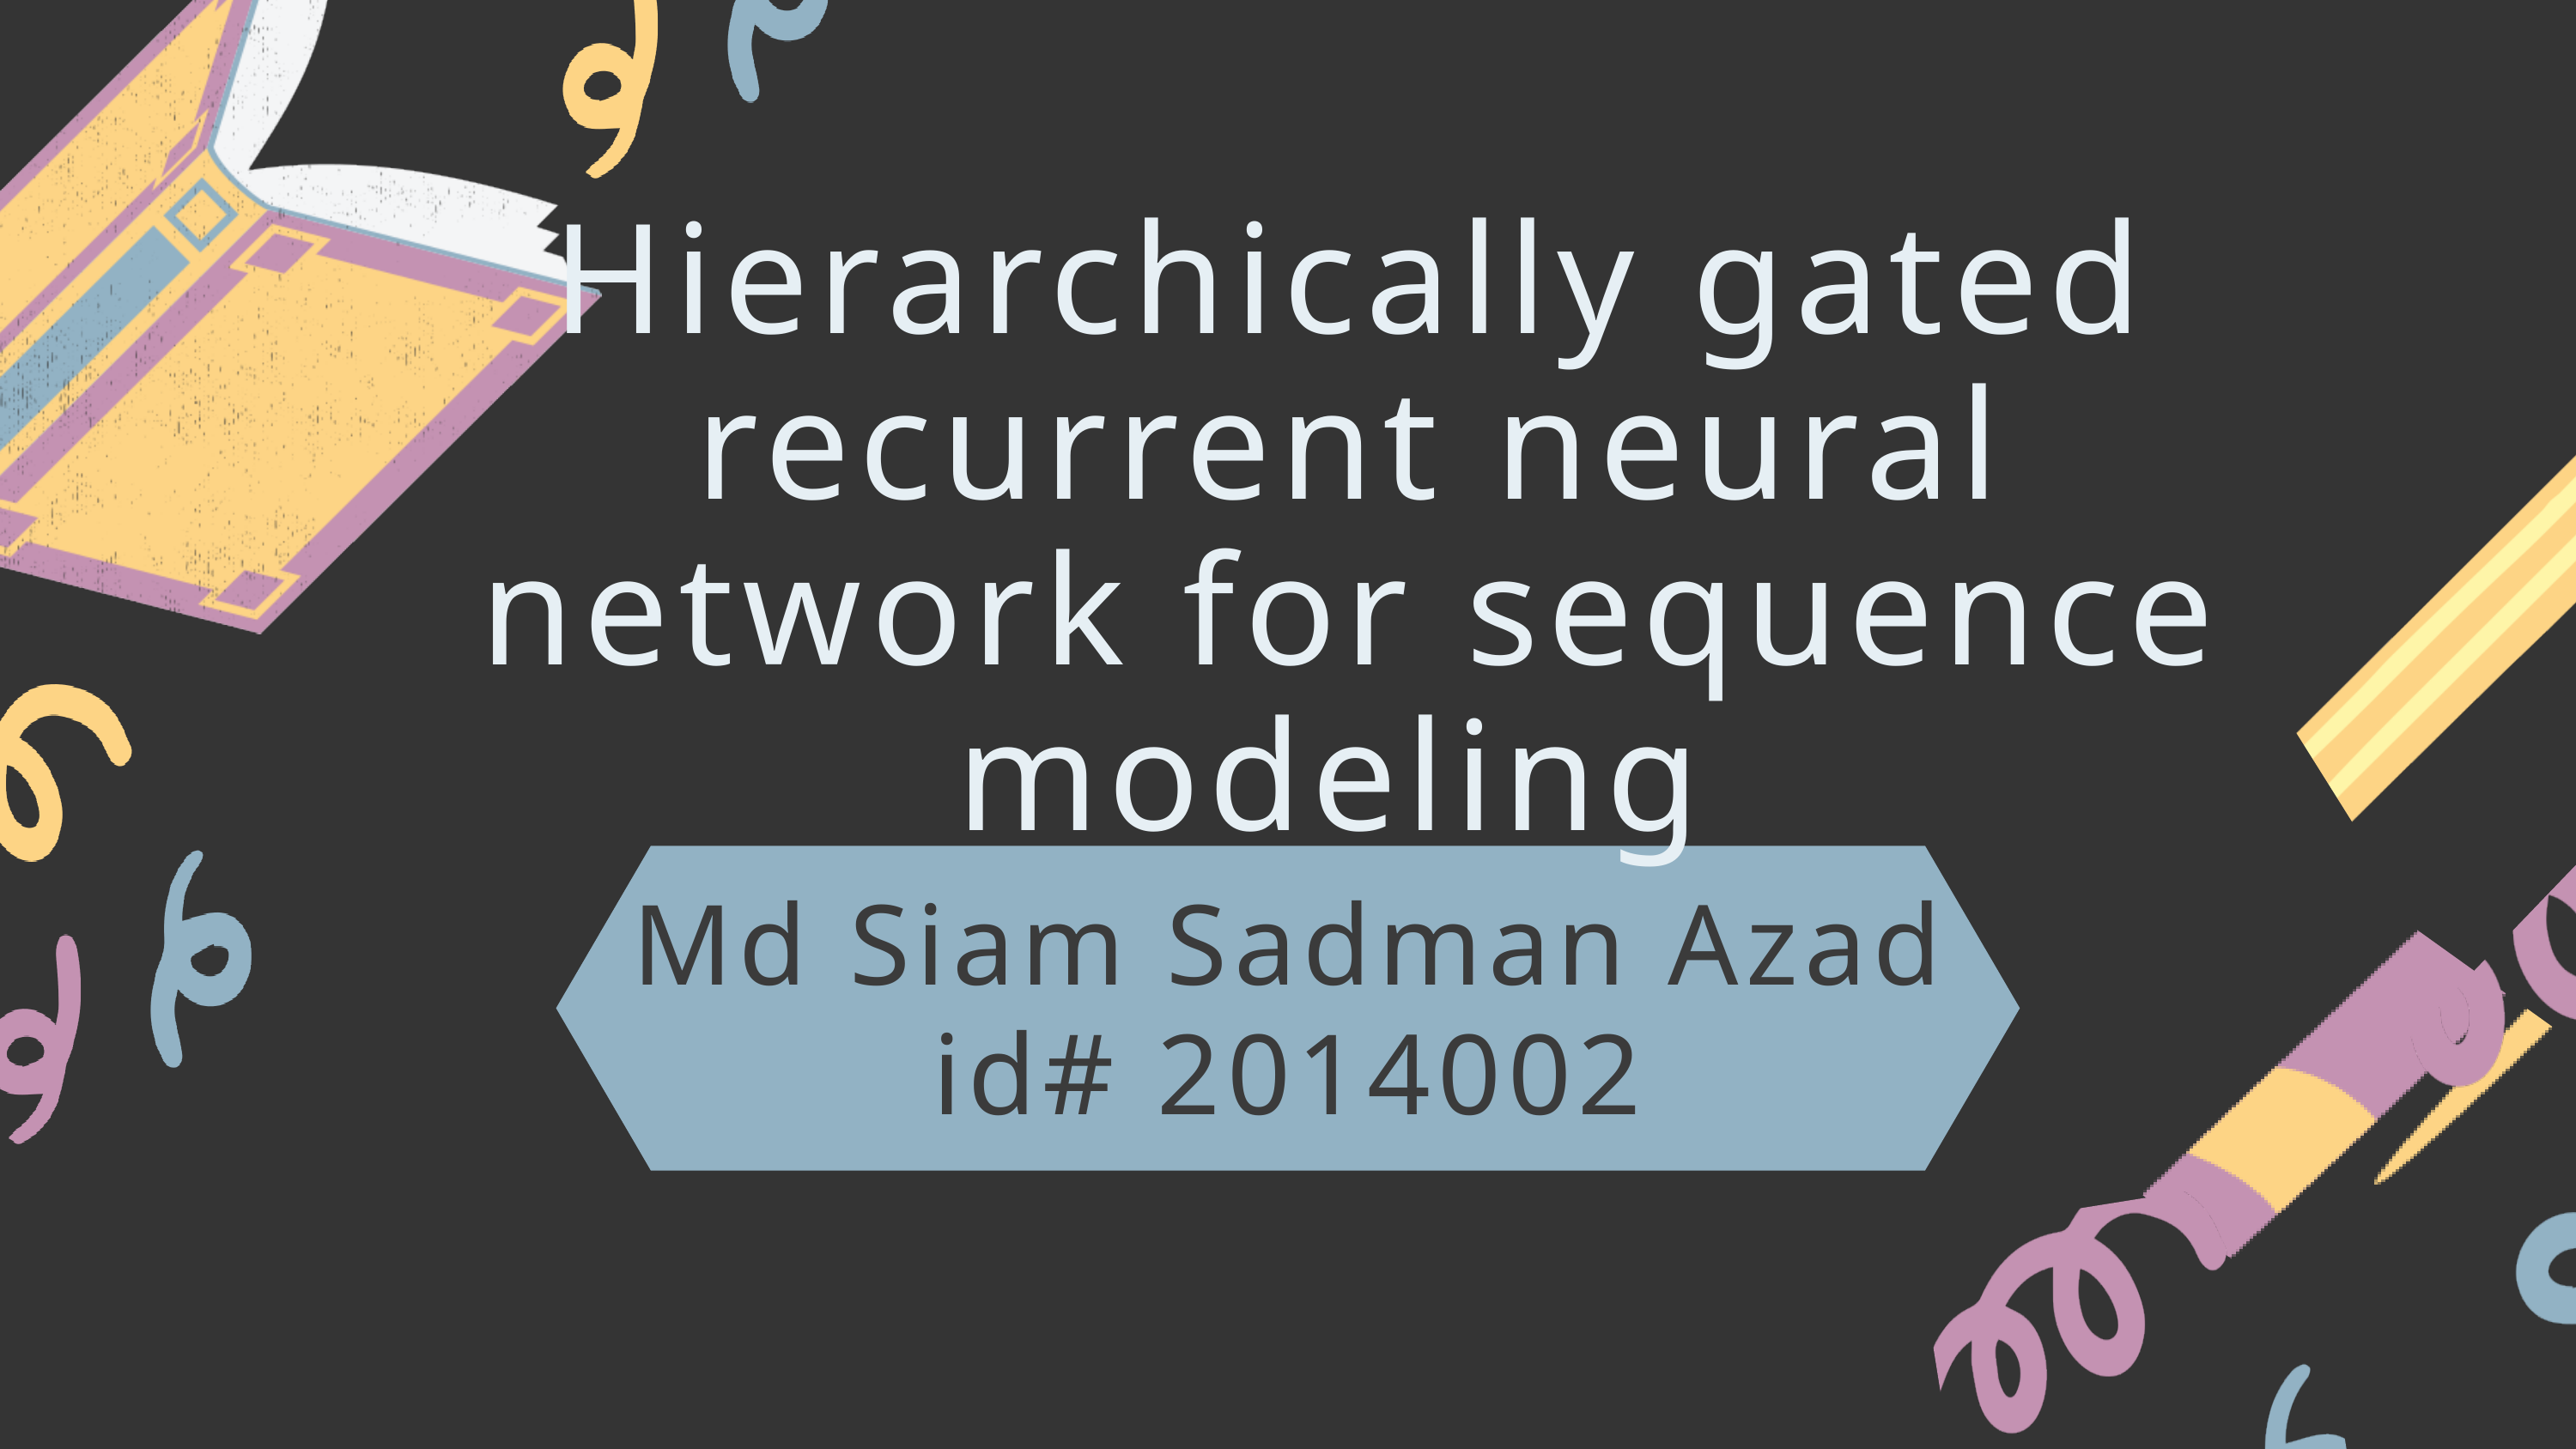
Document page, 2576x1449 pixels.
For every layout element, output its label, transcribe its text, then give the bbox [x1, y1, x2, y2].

text_box [2352, 355, 2576, 912]
text_box [2026, 861, 2496, 1391]
text_box [0, 679, 258, 1146]
text_box [0, 0, 602, 634]
text_box [443, 0, 835, 181]
text_box [2331, 864, 2576, 1355]
text_box Hierarchically gated recurrent neural network for sequence modeling [355, 197, 2352, 861]
text_box [1915, 1173, 2347, 1449]
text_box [556, 846, 2020, 1171]
